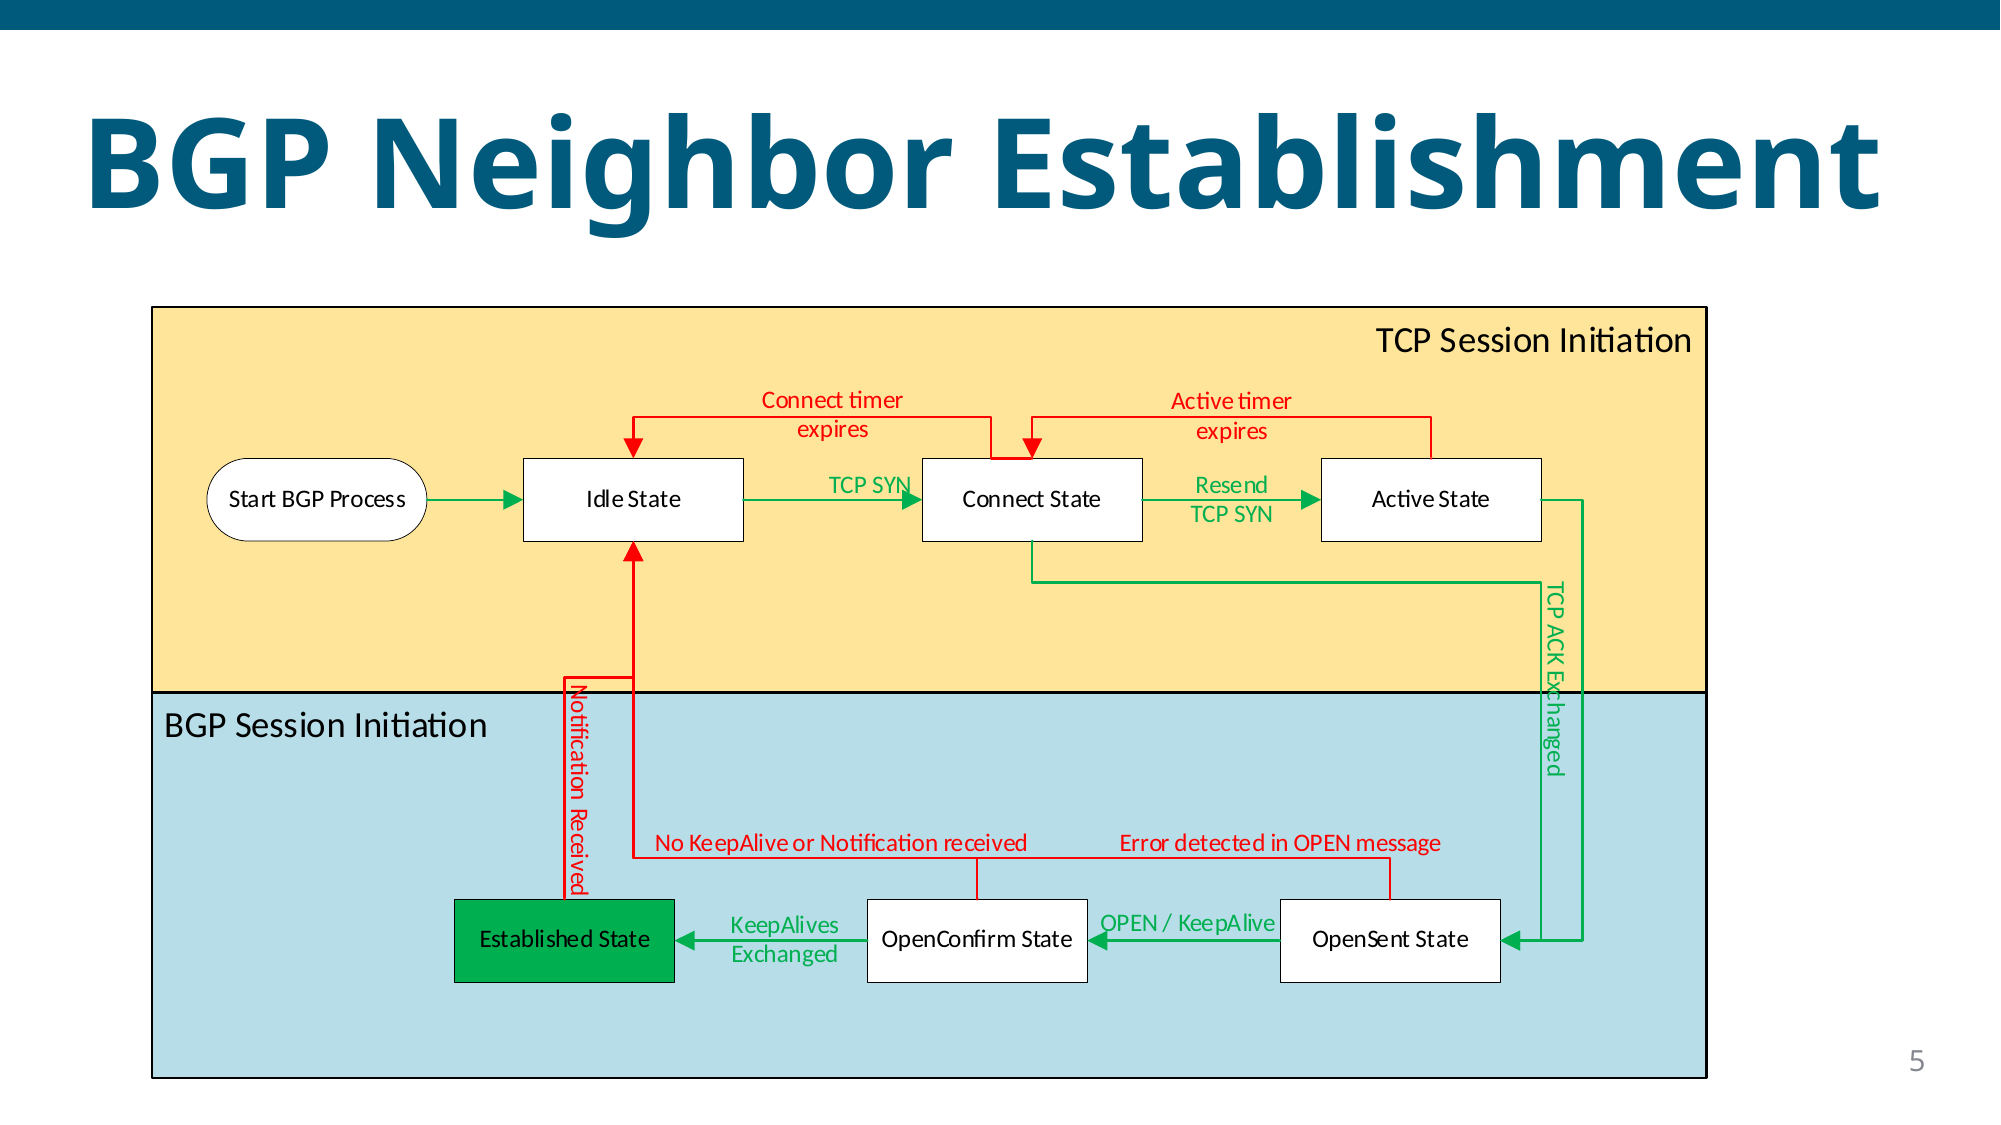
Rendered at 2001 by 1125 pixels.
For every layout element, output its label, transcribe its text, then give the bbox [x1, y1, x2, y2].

picture [141, 301, 1714, 1082]
title BGP Neighbor Establishment [66, 59, 1977, 278]
